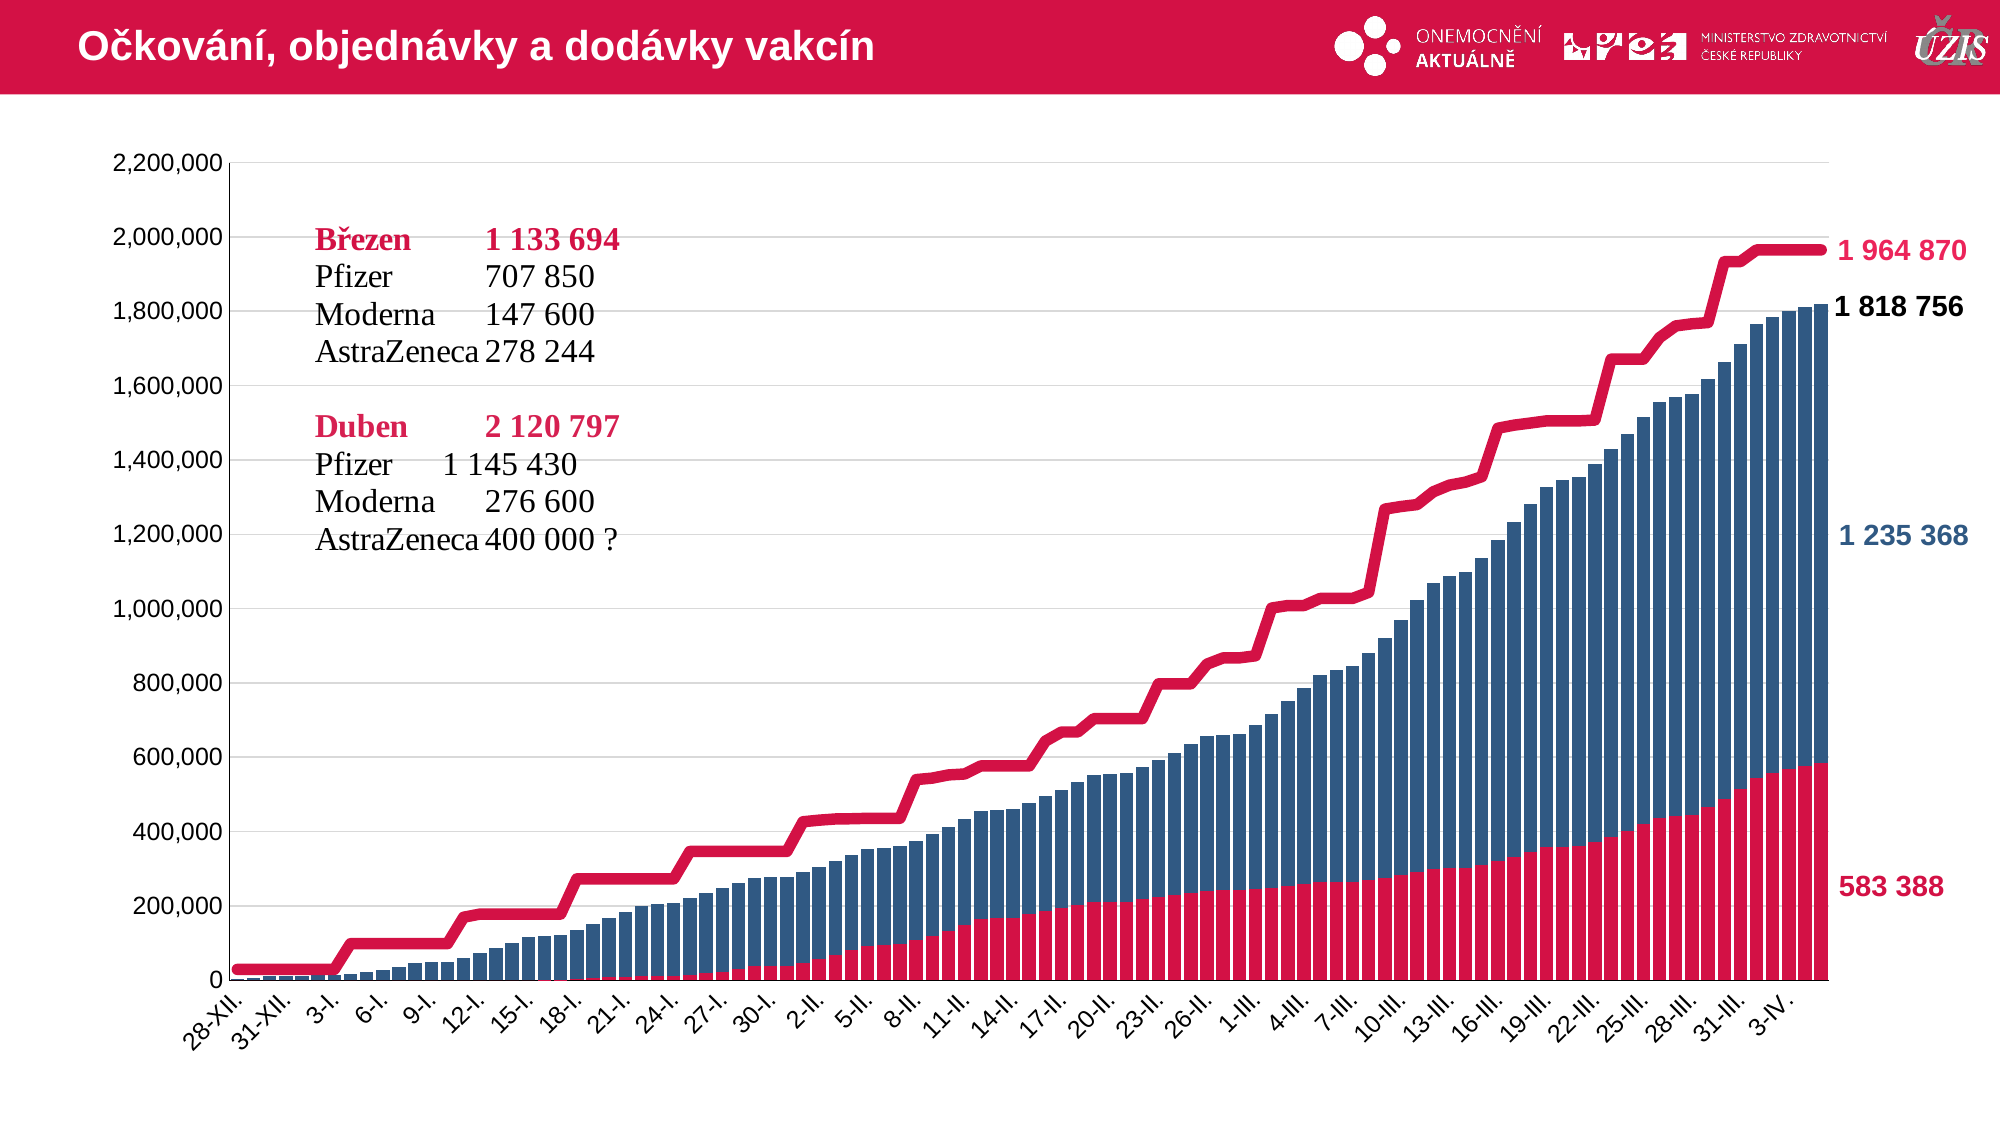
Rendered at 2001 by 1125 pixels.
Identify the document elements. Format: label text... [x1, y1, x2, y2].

picture [1915, 15, 1989, 66]
text_box 1 964 870 [1909, 224, 1993, 275]
picture [1334, 16, 1542, 76]
picture [1563, 31, 1888, 60]
text_box 583 388 [1909, 860, 1960, 910]
text_box 1 235 368 [1909, 509, 1985, 559]
text_box 1 818 756 [1909, 279, 1980, 330]
title Očkování, objednávky a dodávky vakcín [62, 0, 948, 95]
chart [57, 142, 1909, 1101]
